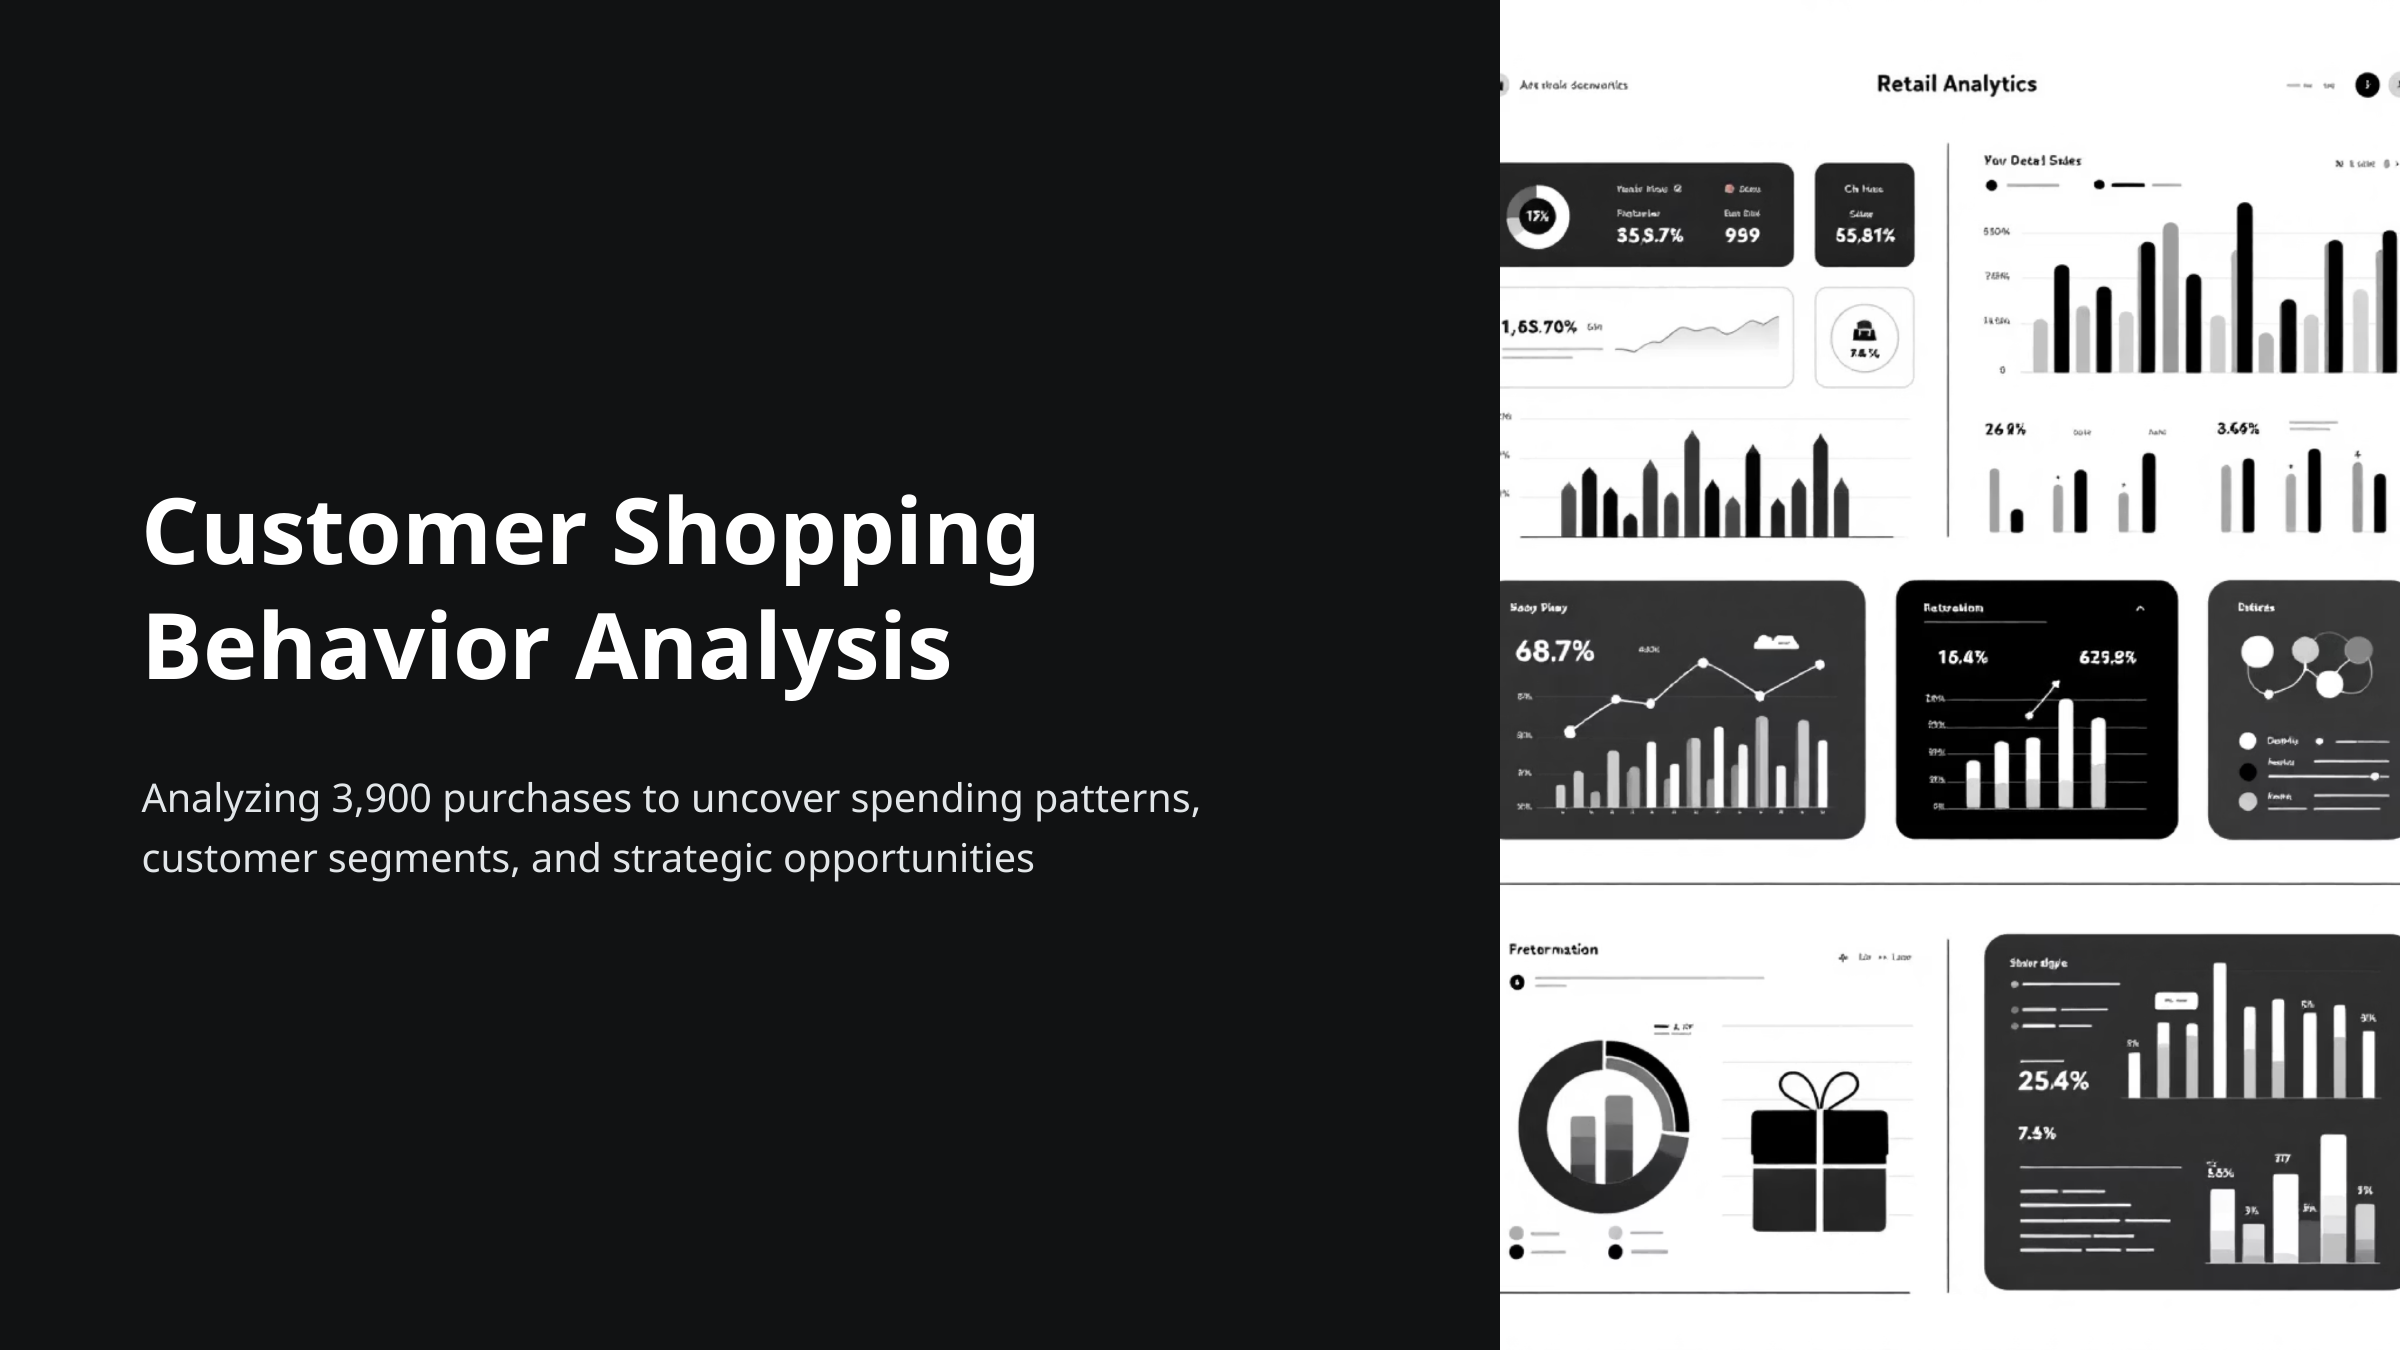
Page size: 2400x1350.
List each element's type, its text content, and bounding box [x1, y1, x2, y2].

text_box Analyzing 3,900 purchases to uncover spending patterns, customer segments, and strategic opportunities [141, 759, 1359, 881]
picture [1499, 0, 2400, 1350]
text_box Customer Shopping Behavior Analysis [141, 468, 1359, 699]
